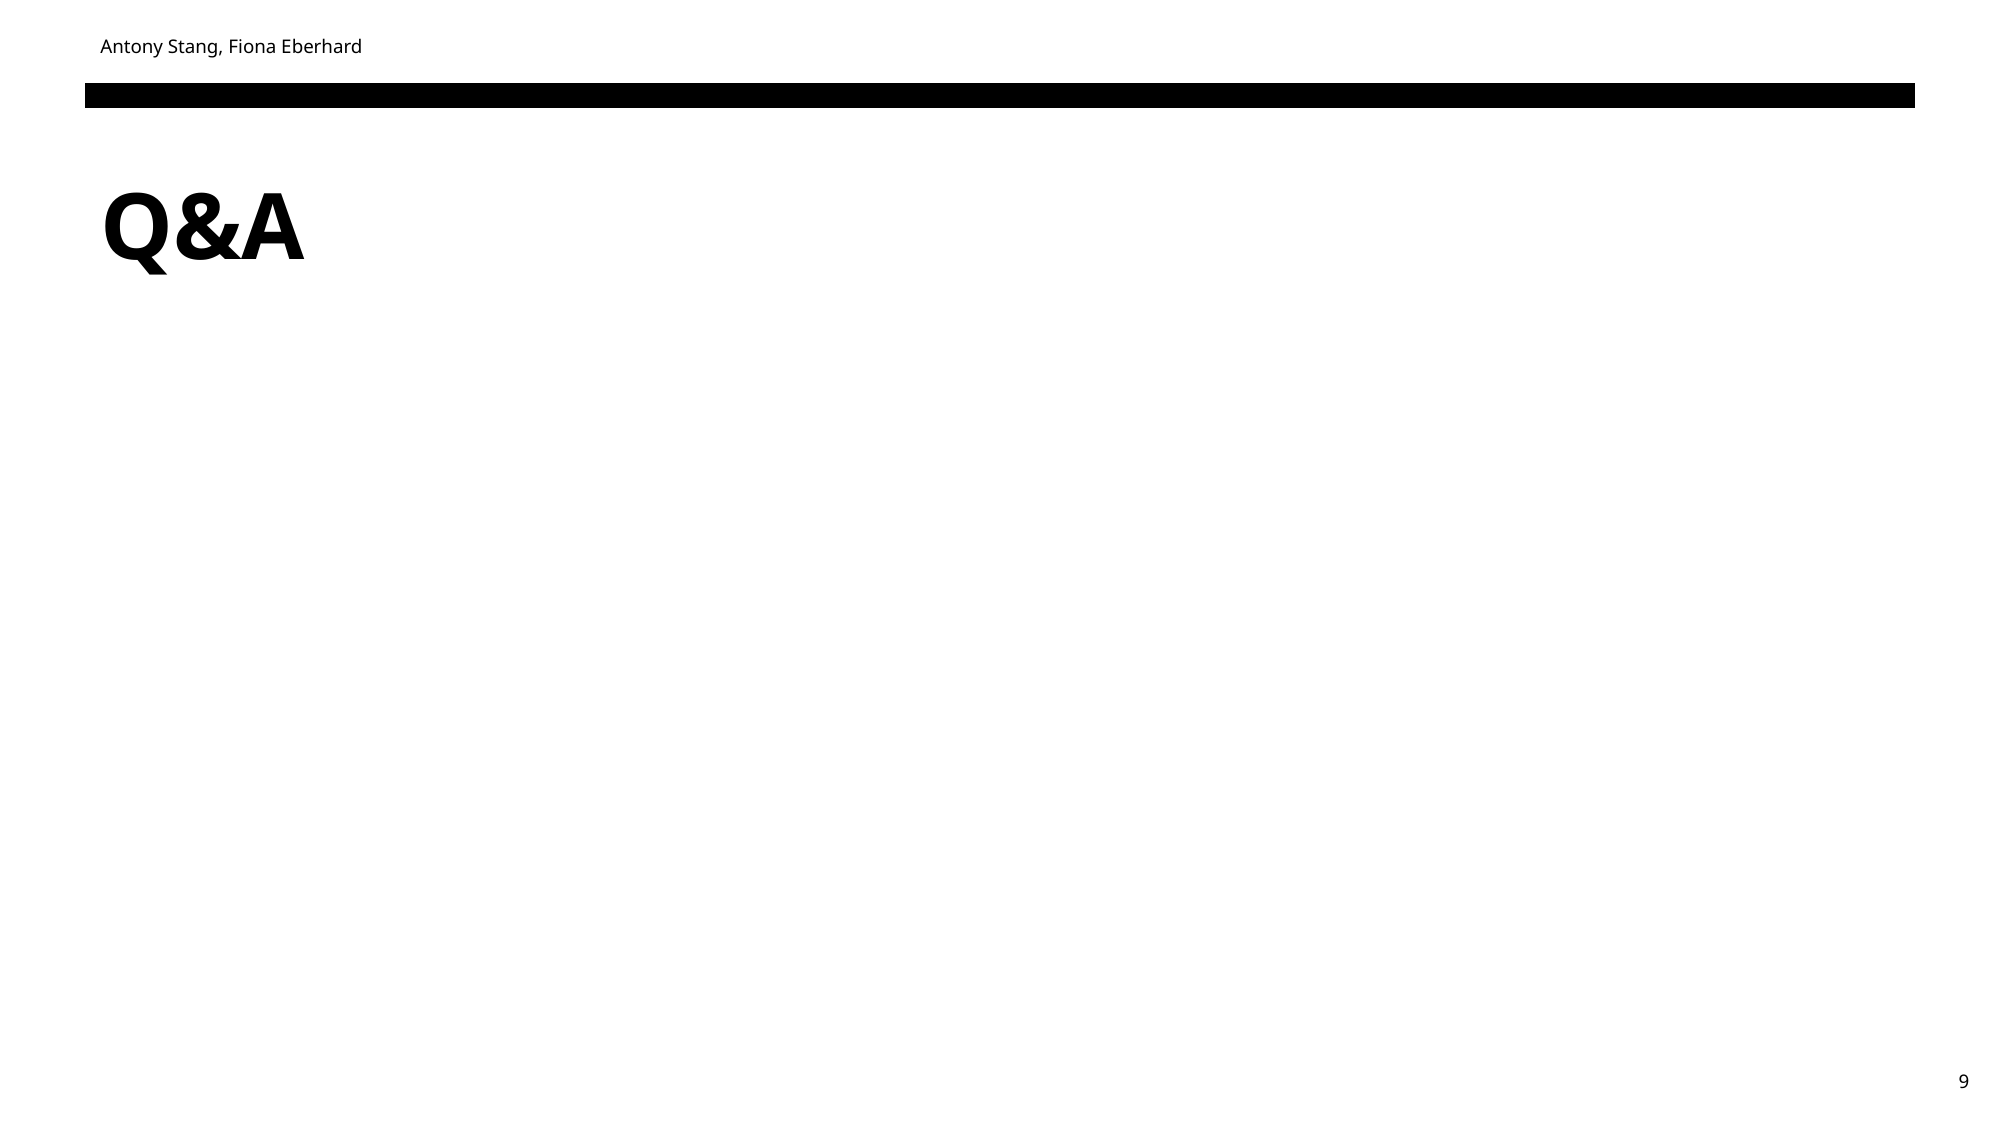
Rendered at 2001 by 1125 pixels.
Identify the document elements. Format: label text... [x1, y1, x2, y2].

footer Antony Stang, Fiona Eberhard [85, 16, 761, 77]
slide_number 9 [1879, 1053, 1985, 1113]
title Q&A [85, 160, 1916, 401]
